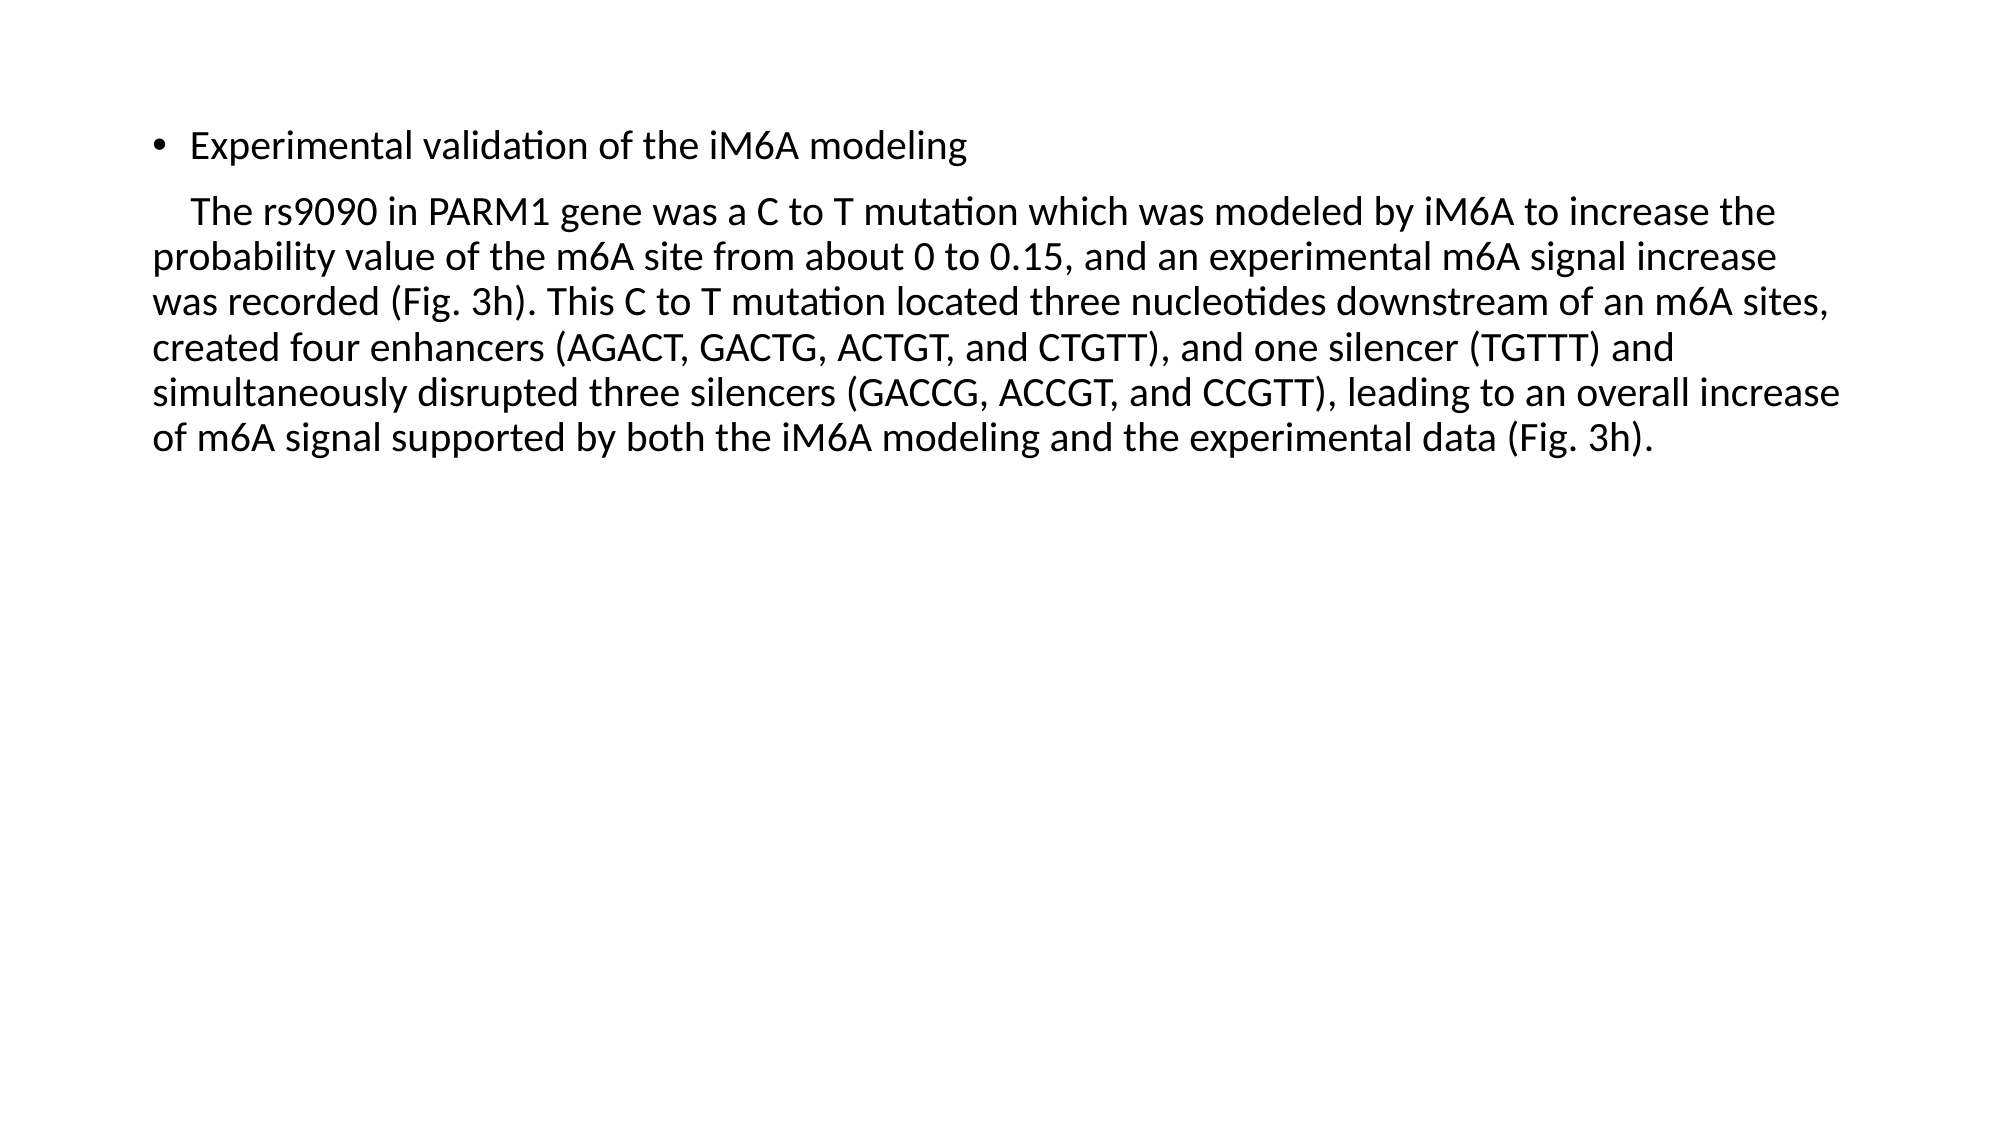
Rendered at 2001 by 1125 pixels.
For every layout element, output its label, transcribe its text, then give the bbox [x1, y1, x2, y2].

list Experimental validation of the iM6A modeling The rs9090 in PARM1 gene was a C to T mutation which was modeled by iM6A to increase the probability value of the m6A site from about 0 to 0.15, and an experimental m6A signal increase was recorded (Fig. 3h). This C to T mutation located three nucleotides downstream of an m6A sites, created four enhancers (AGACT, GACTG, ACTGT, and CTGTT), and one silencer (TGTTT) and simultaneously disrupted three silencers (GACCG, ACCGT, and CCGTT), leading to an overall increase of m6A signal supported by both the iM6A modeling and the experimental data (Fig. 3h). [137, 116, 1863, 1009]
